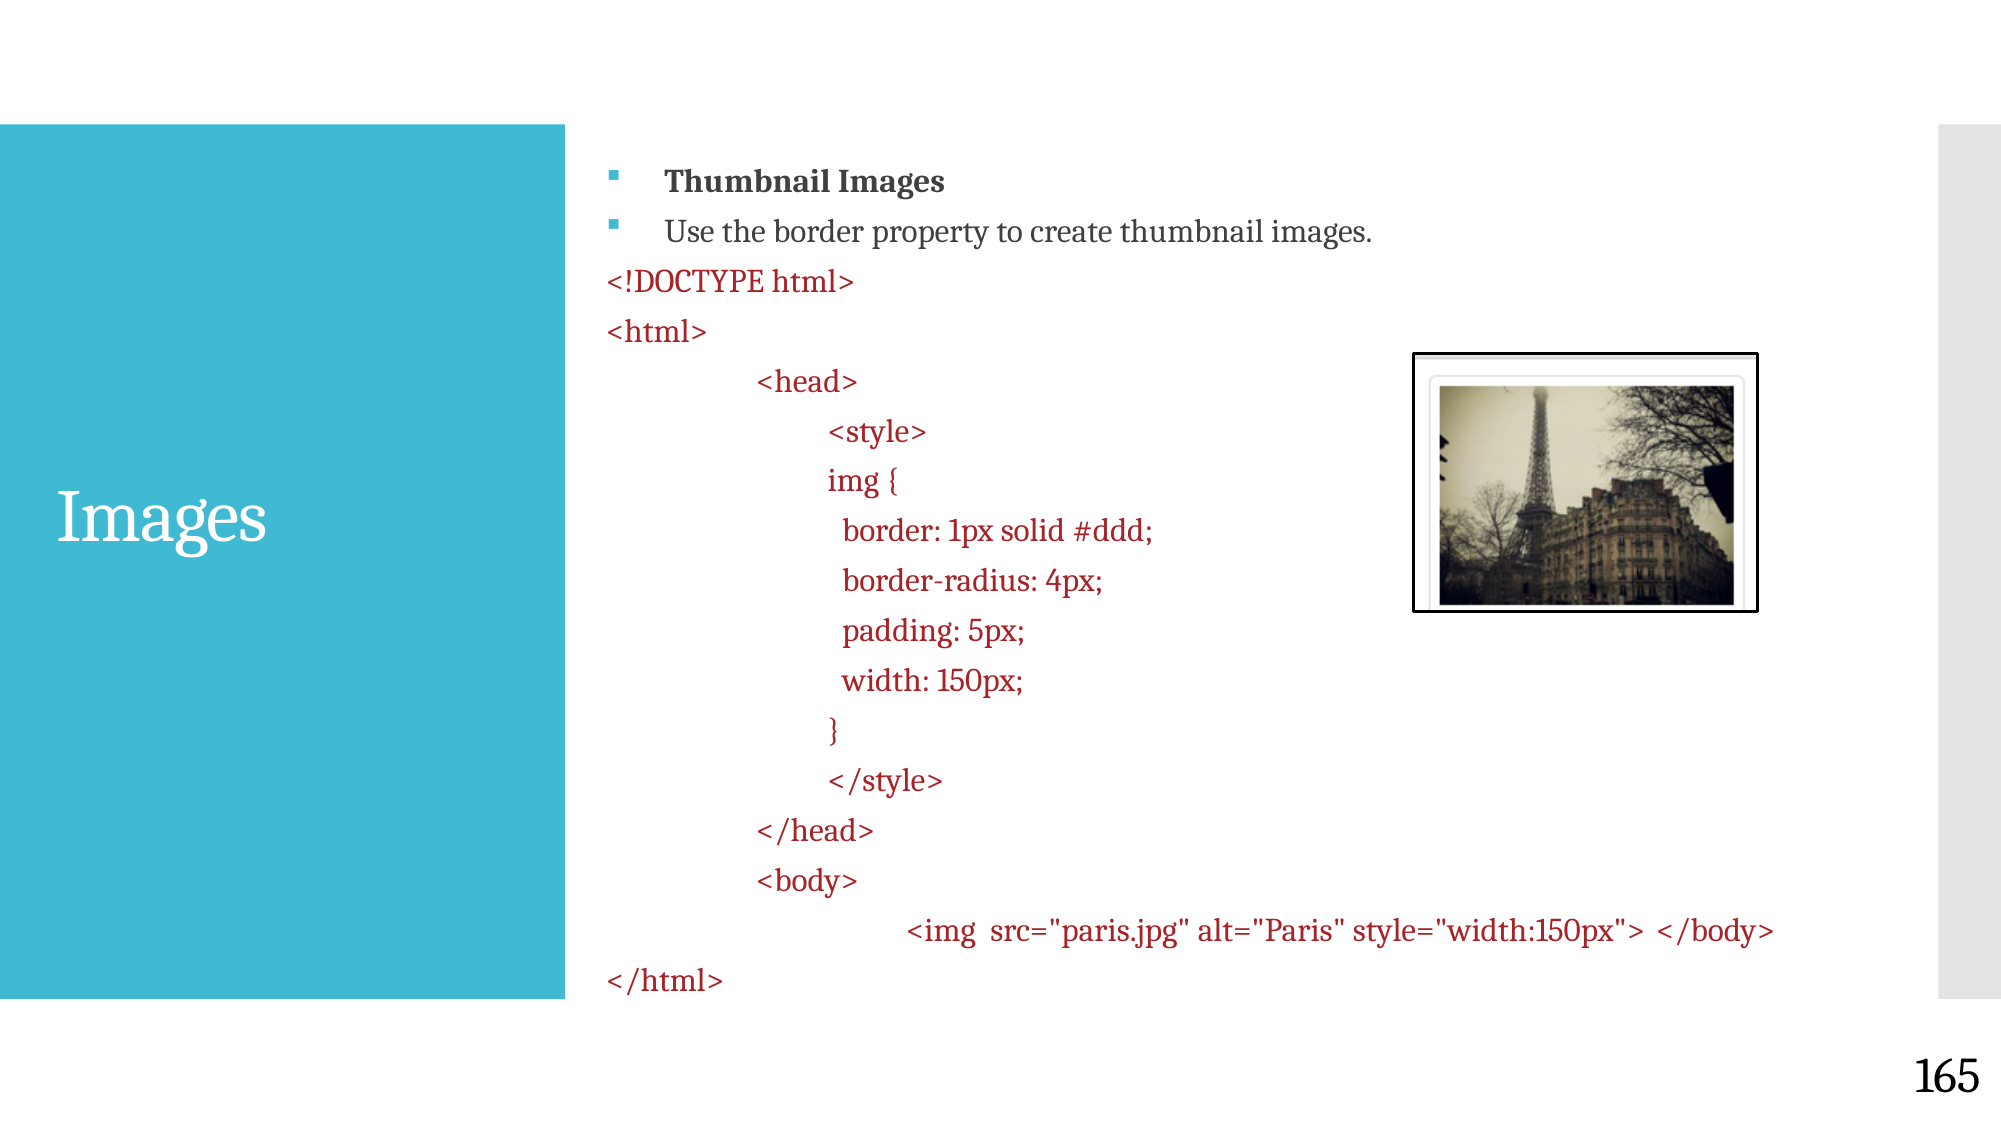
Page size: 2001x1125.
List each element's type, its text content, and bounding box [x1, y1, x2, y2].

title Images [41, 184, 525, 940]
list Thumbnail Images Use the border property to create thumbnail images. <!DOCTYPE html> <html> <head> <style> img { border: 1px solid #ddd; border-radius: 4px; padding: 5px; width: 150px; } </style> </head> <body> <img src="paris.jpg" alt="Paris" style="width:150px"> </body> </html> [591, 141, 1906, 982]
picture [1414, 355, 1757, 611]
slide_number 165 [1744, 1042, 1996, 1103]
